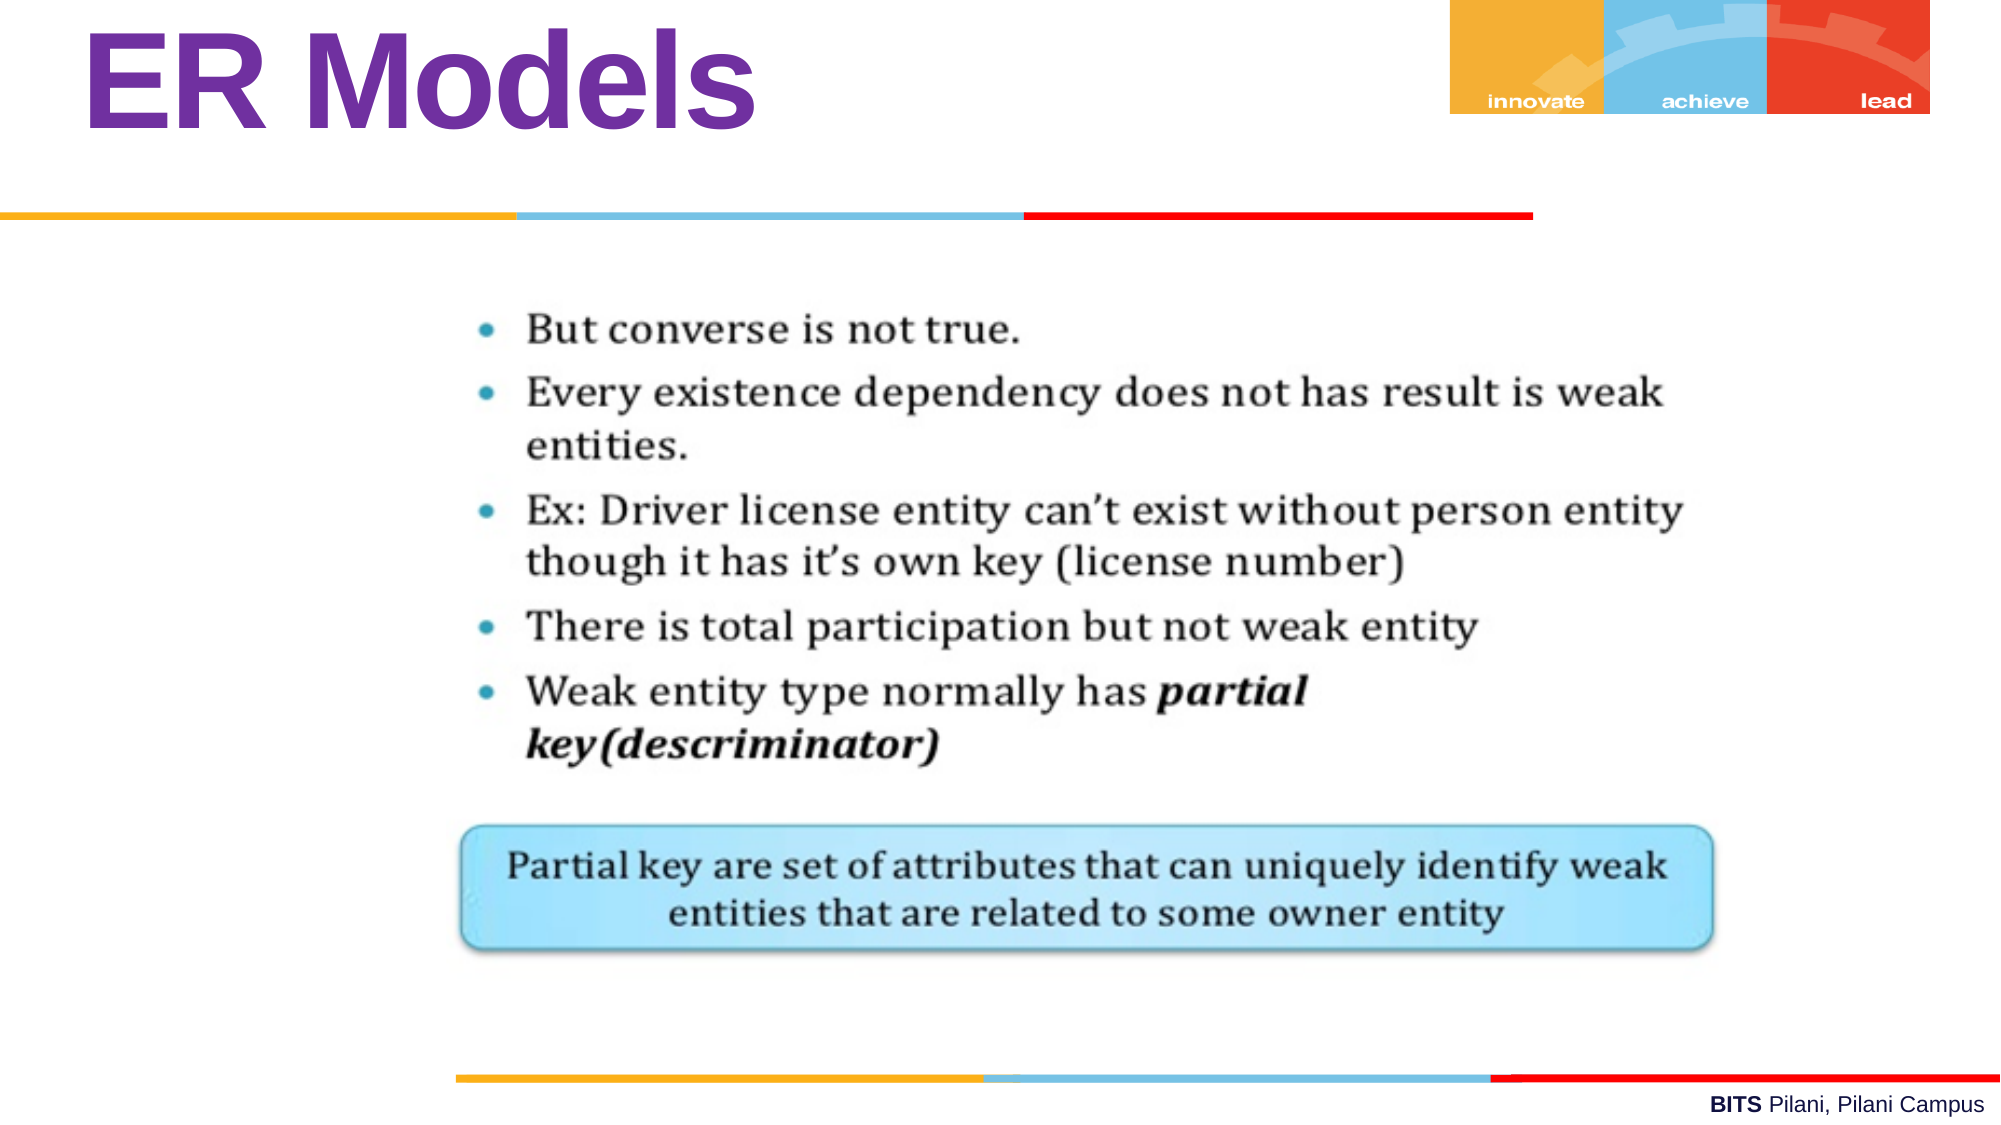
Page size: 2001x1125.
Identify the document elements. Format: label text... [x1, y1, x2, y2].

list ER Models [66, 0, 1450, 446]
picture [1450, 0, 1930, 114]
picture [446, 286, 1723, 983]
